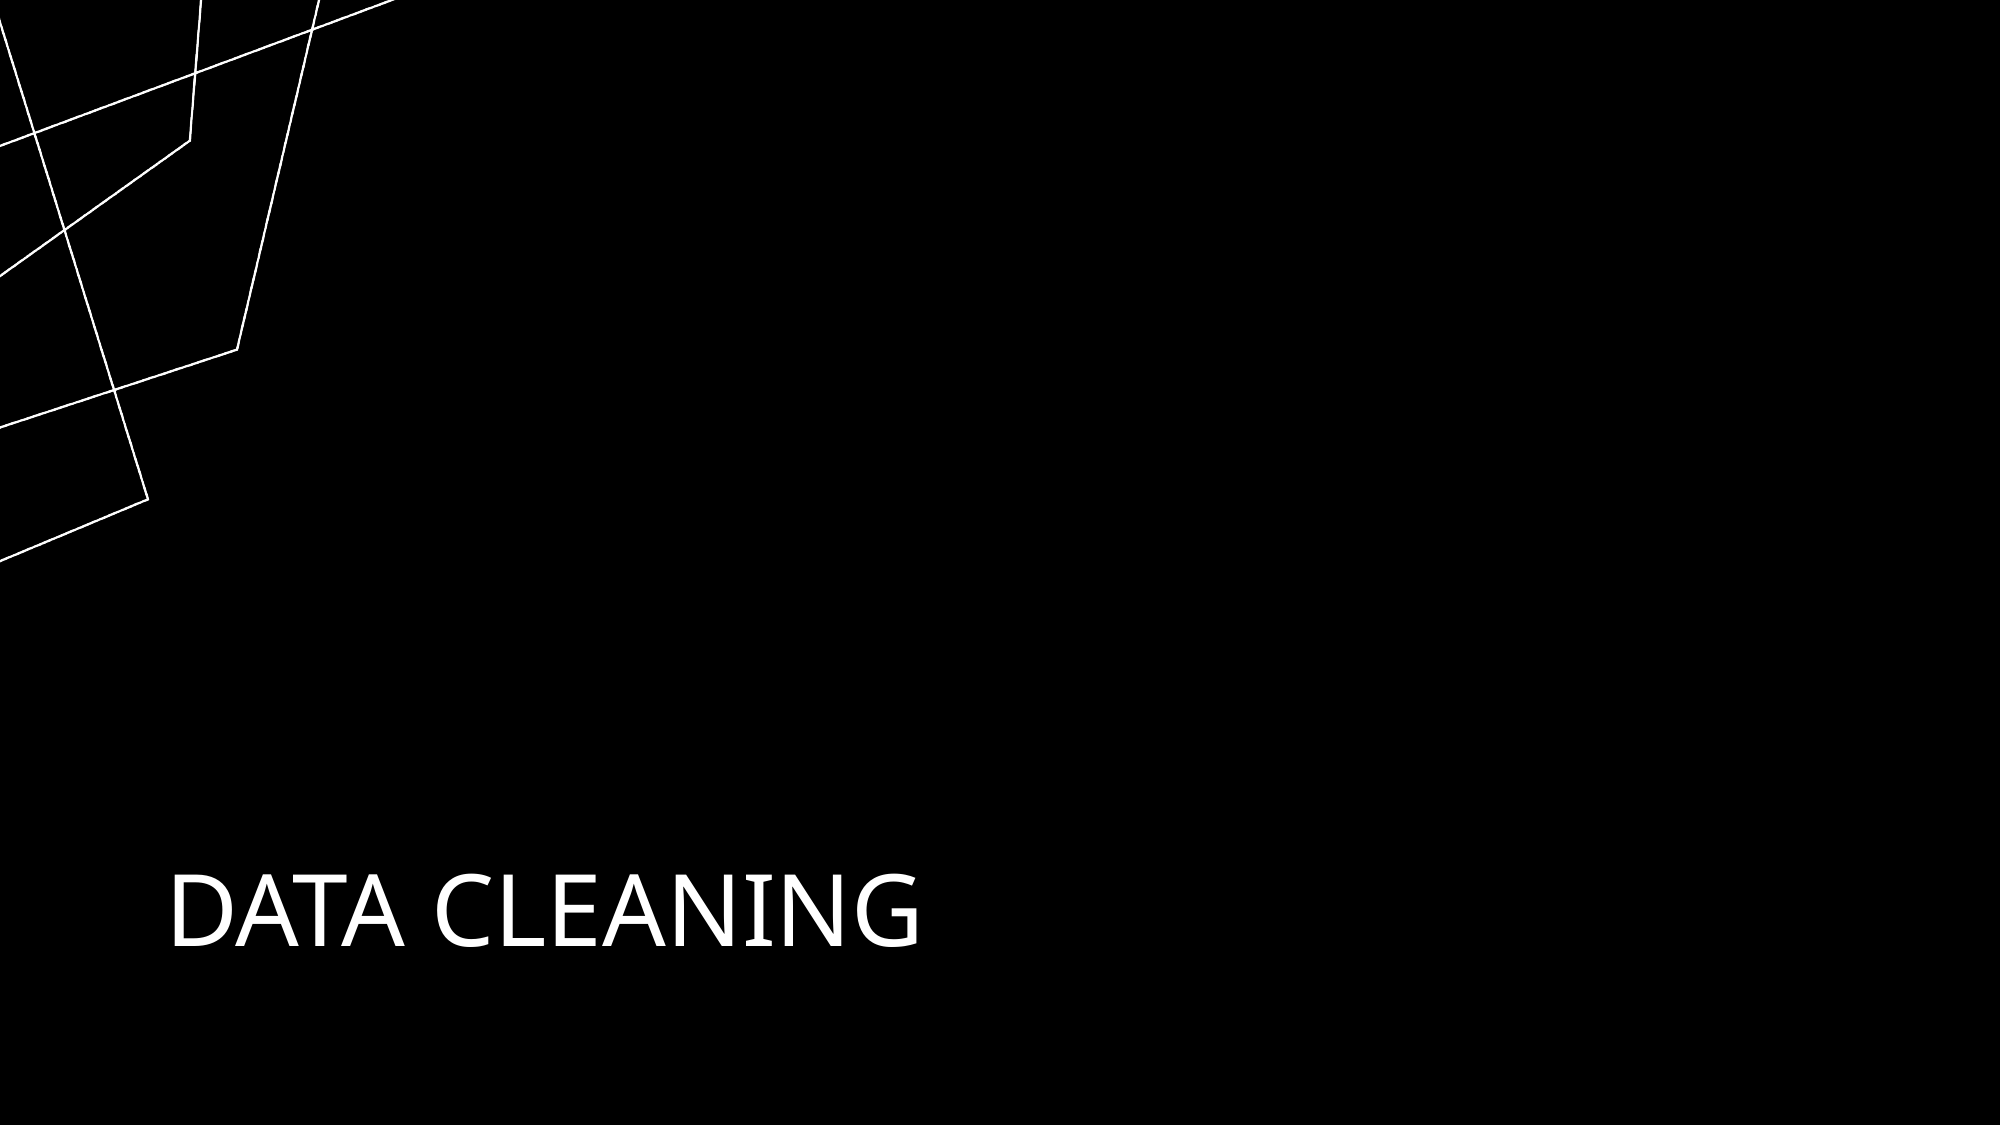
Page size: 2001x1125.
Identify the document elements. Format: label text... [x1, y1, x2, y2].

title DATA Cleaning [150, 423, 1000, 976]
picture [0, 0, 696, 620]
